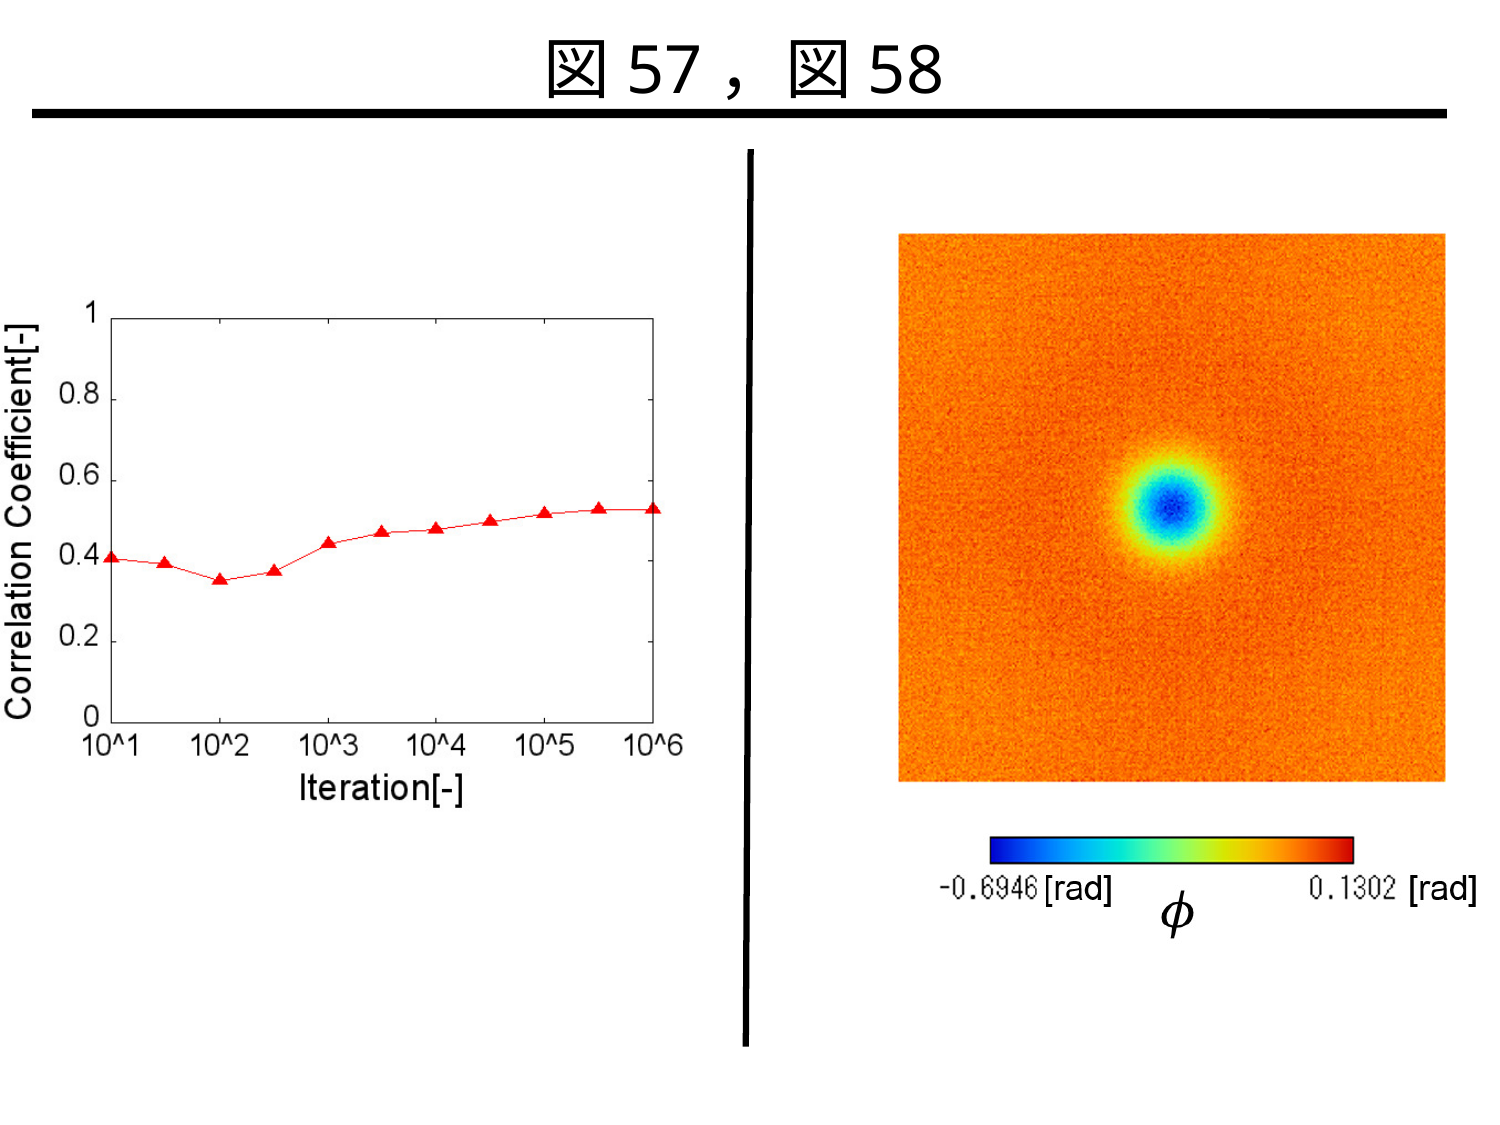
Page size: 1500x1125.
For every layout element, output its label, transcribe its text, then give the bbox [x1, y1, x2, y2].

picture [843, 178, 1500, 947]
picture [0, 296, 709, 829]
text_box 図57，図58 [528, 19, 960, 114]
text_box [745, 148, 751, 1047]
